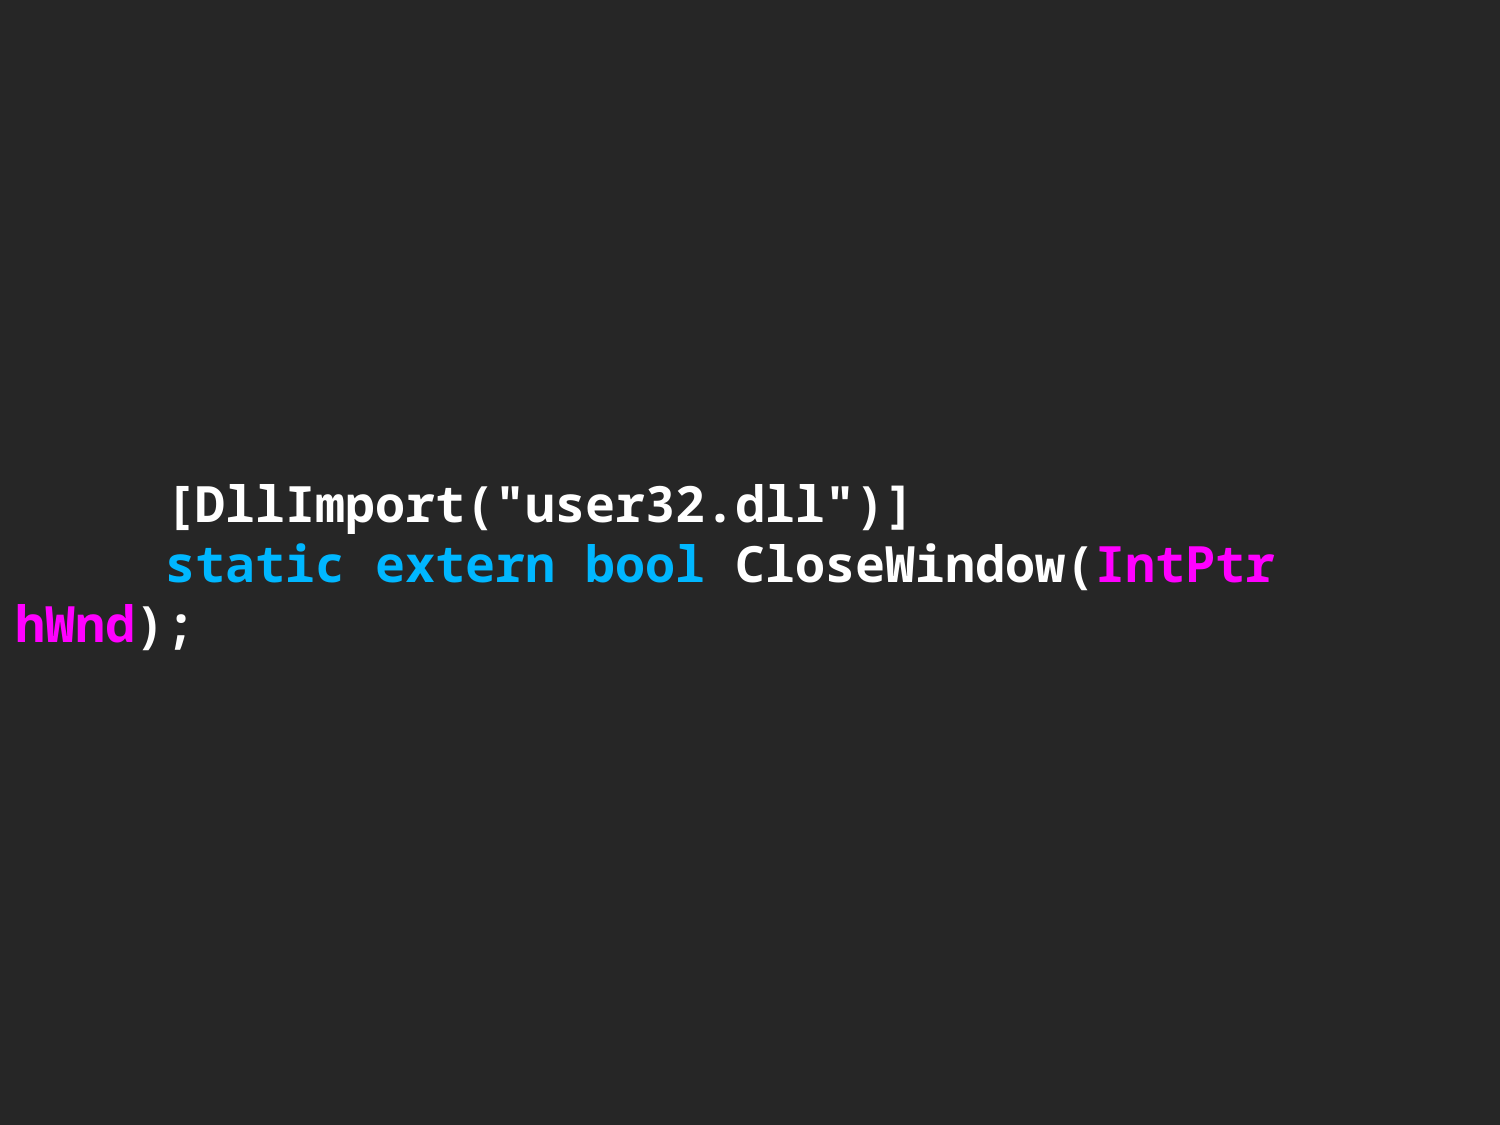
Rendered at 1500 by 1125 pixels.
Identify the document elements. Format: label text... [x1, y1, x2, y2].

title [DllImport("user32.dll")] static extern bool CloseWindow(IntPtr hWnd); [0, 0, 1500, 1125]
